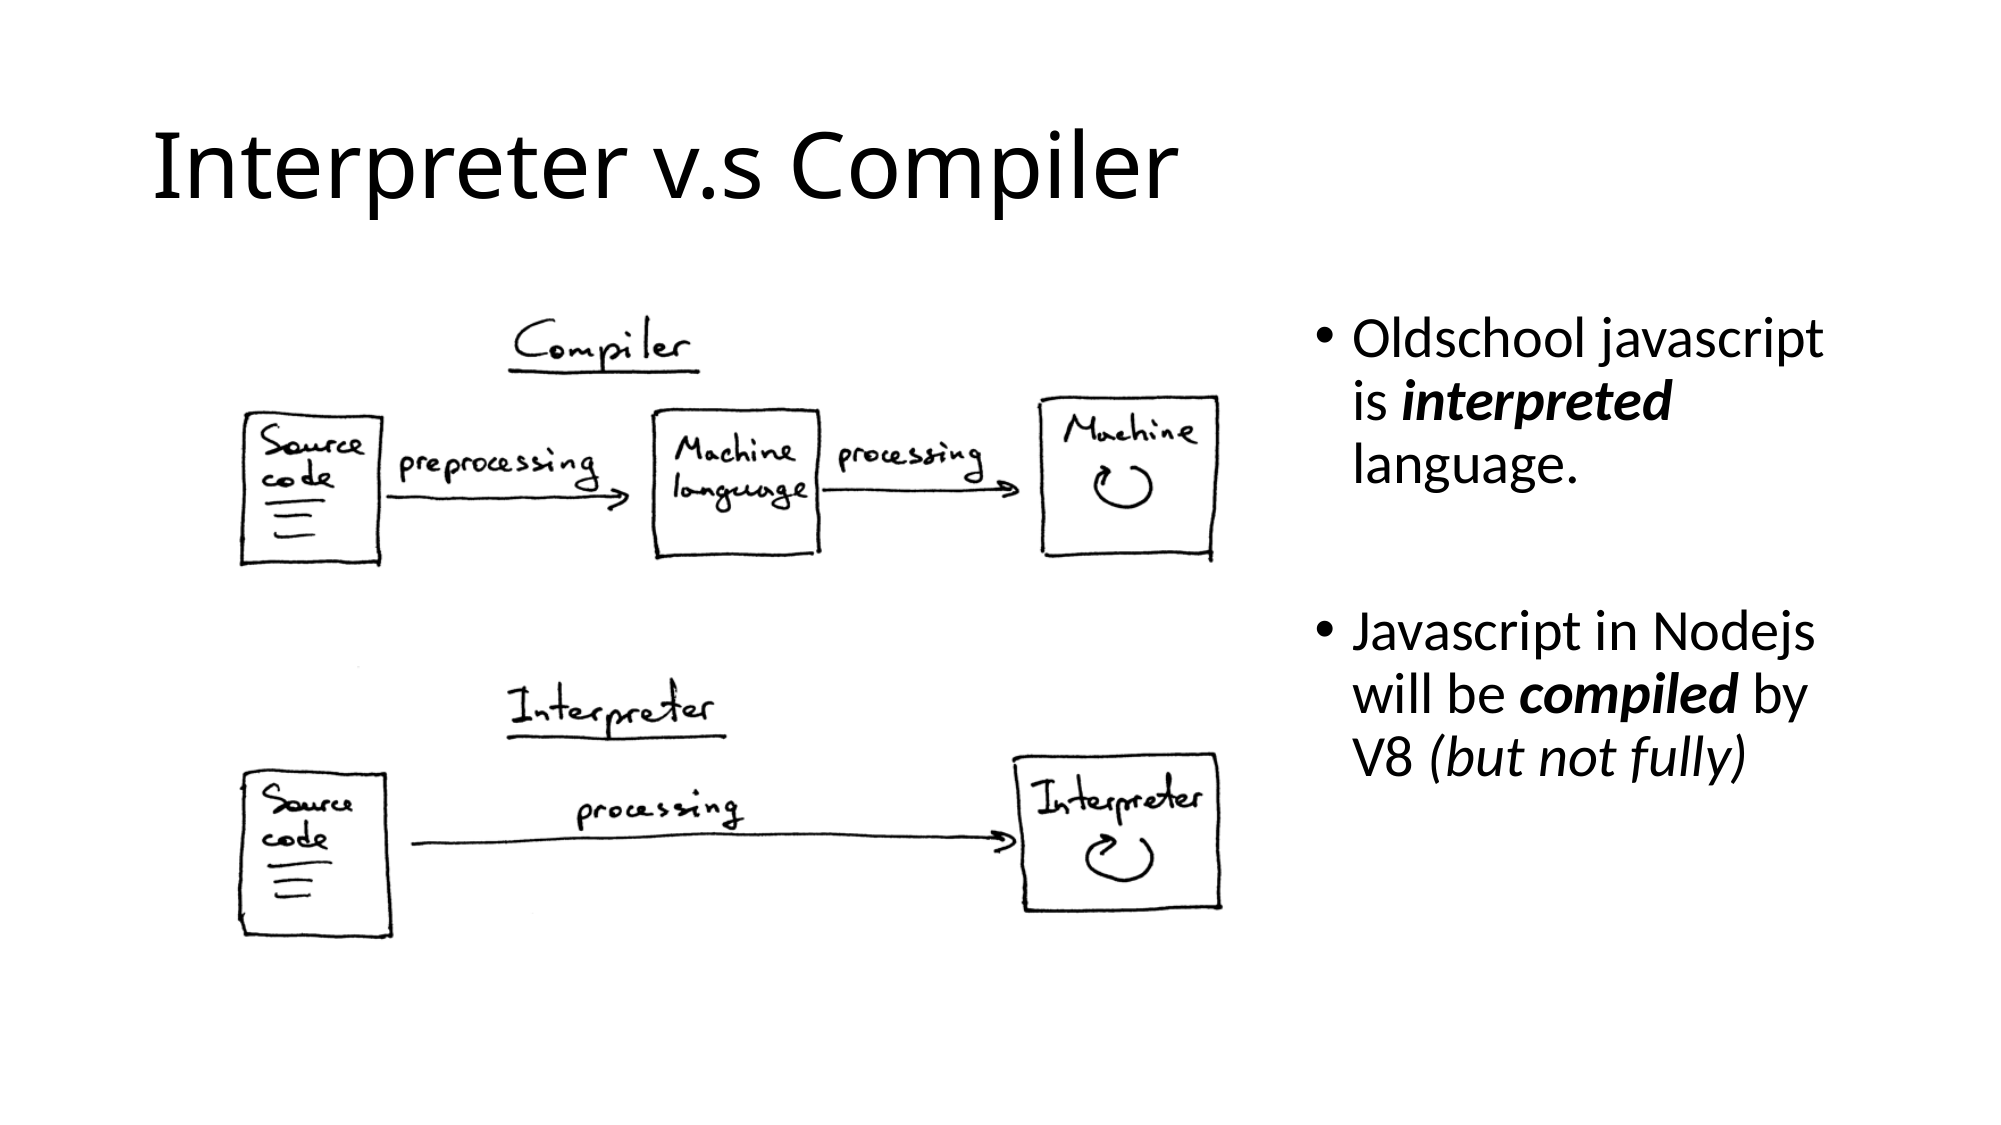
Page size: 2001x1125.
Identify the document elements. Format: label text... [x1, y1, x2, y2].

title Interpreter v.s Compiler [137, 59, 1863, 278]
list Oldschool javascript is interpreted language. Javascript in Nodejs will be compiled by V8 (but not fully) [1300, 299, 1863, 1014]
picture [137, 299, 1300, 1014]
